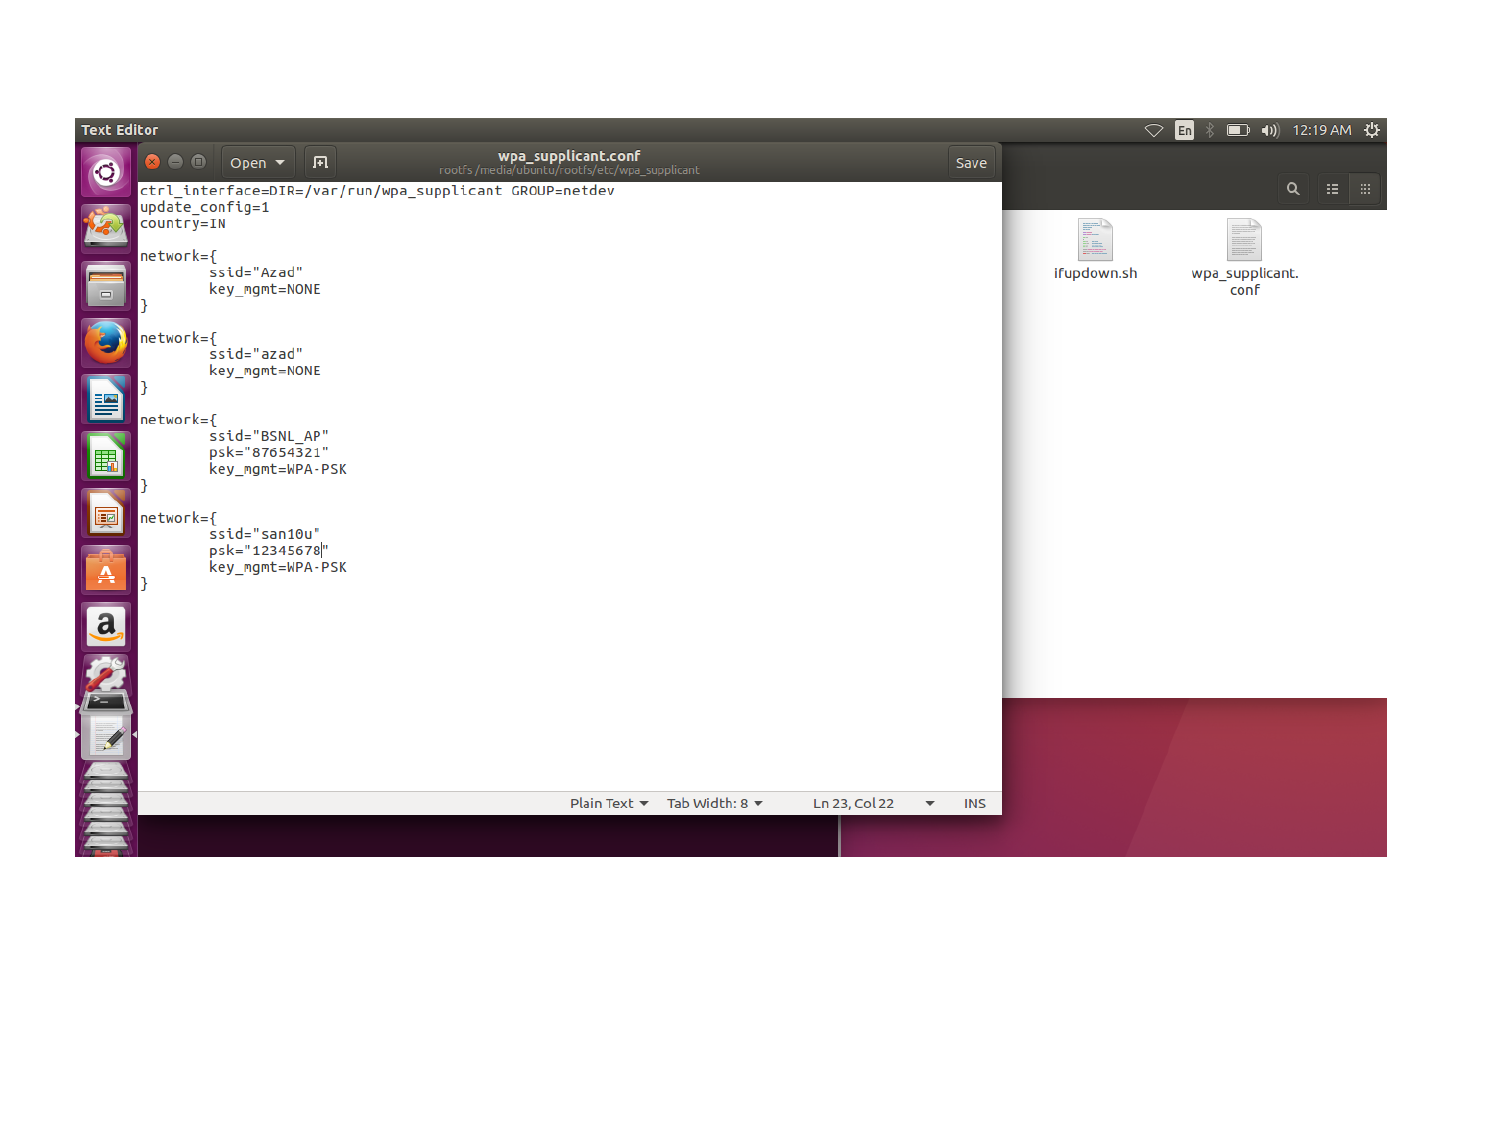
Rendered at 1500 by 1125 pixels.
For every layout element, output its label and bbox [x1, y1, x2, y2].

picture [74, 118, 1387, 857]
